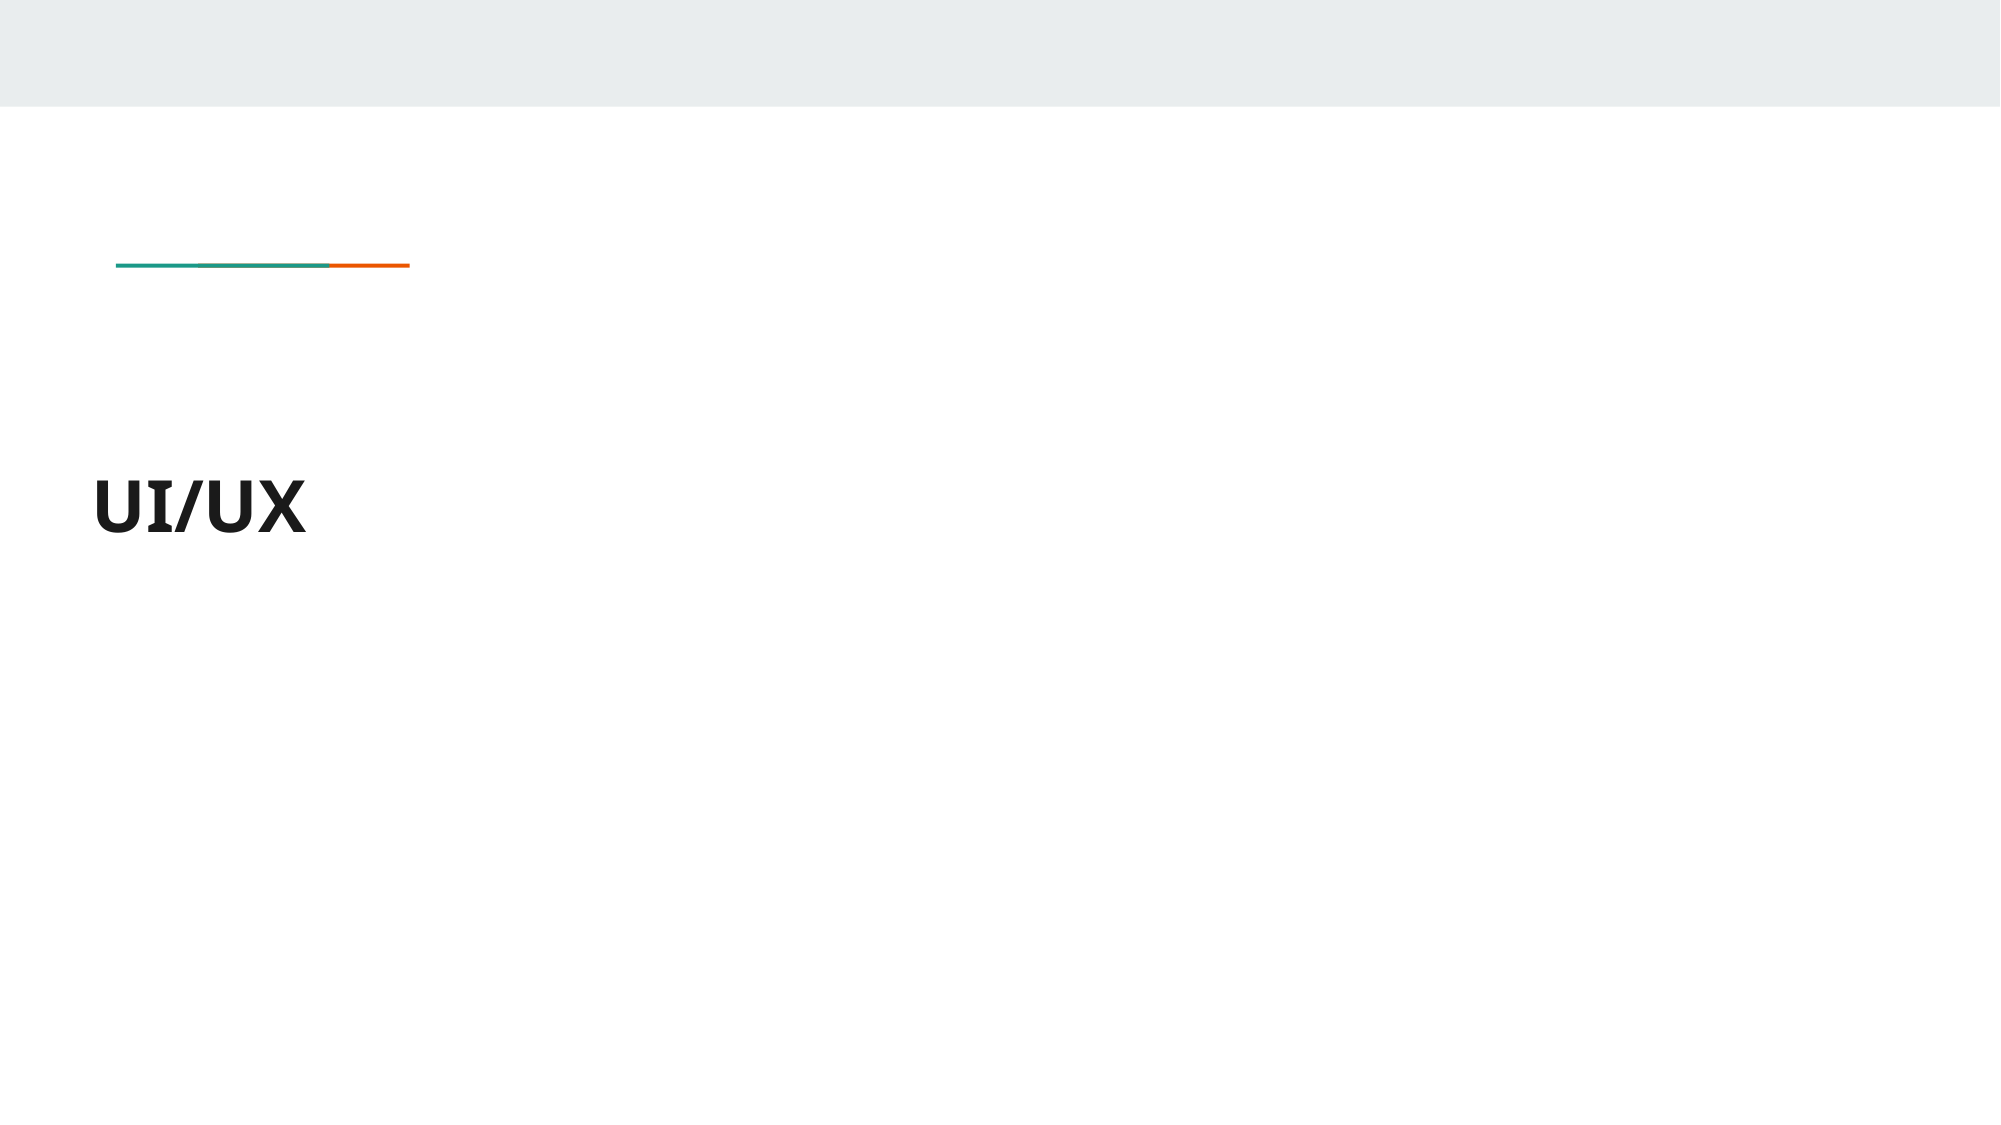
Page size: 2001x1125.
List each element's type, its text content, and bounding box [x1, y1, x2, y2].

title UI/UX [76, 445, 332, 563]
